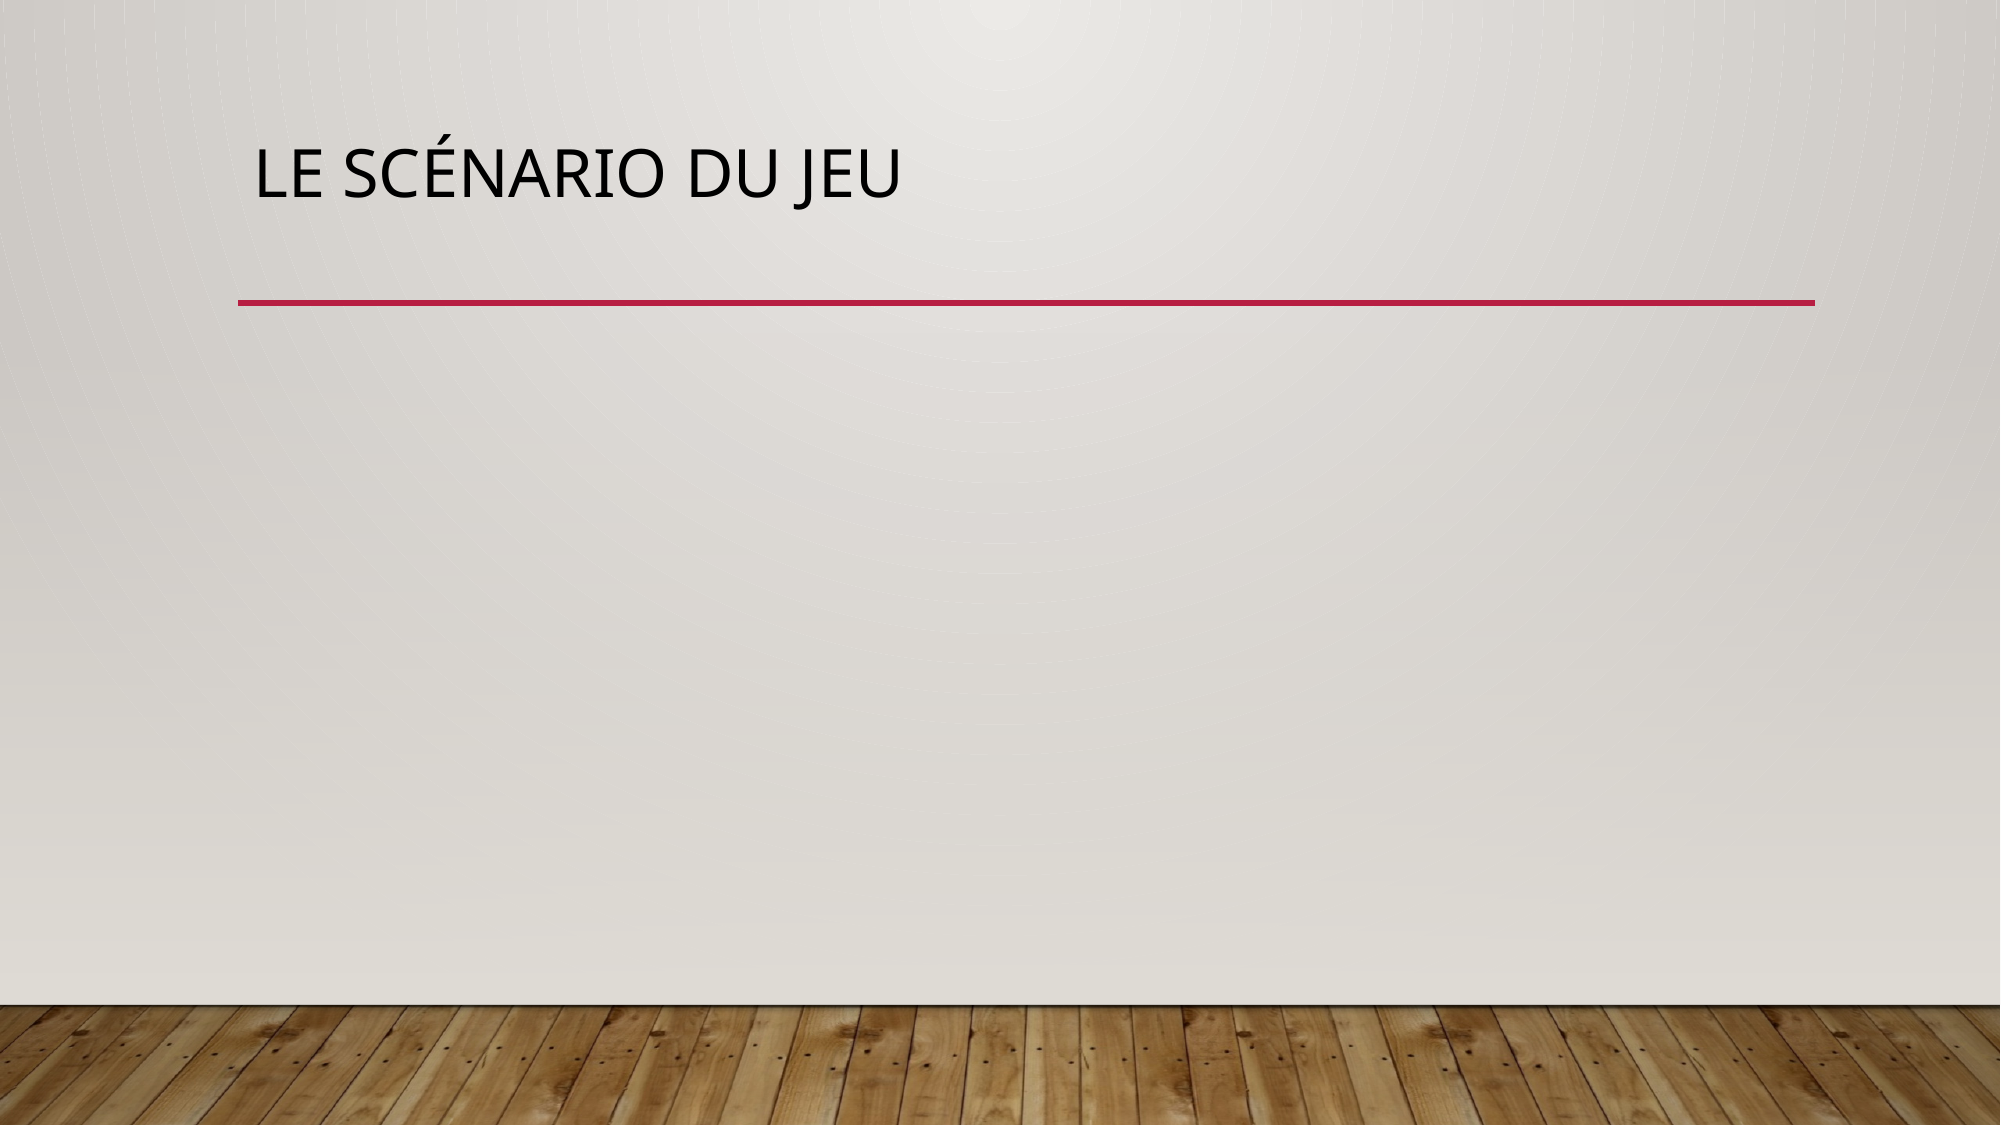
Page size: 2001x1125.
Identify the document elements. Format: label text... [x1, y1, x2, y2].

picture [0, 1005, 2000, 1125]
title Le scénario du jeu [238, 131, 1814, 305]
